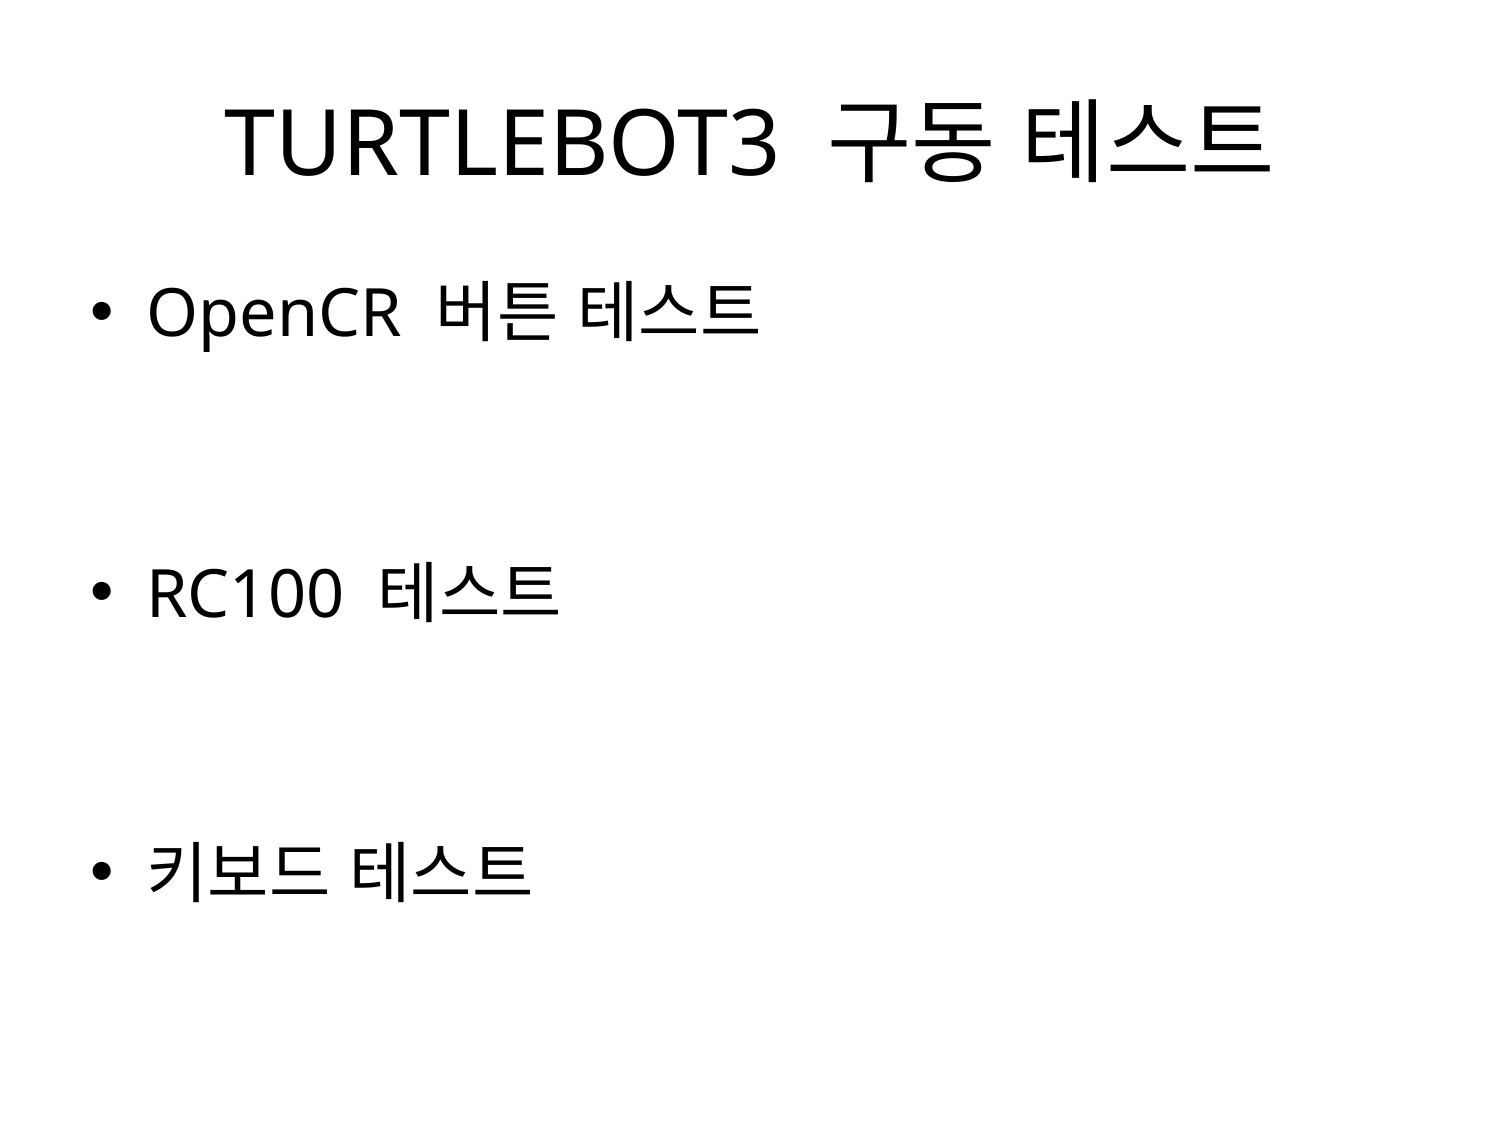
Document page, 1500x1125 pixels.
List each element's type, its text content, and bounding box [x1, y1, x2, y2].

list OpenCR 버튼 테스트 RC100 테스트 키보드 테스트 [75, 262, 1425, 1005]
title TURTLEBOT3 구동 테스트 [75, 45, 1425, 233]
